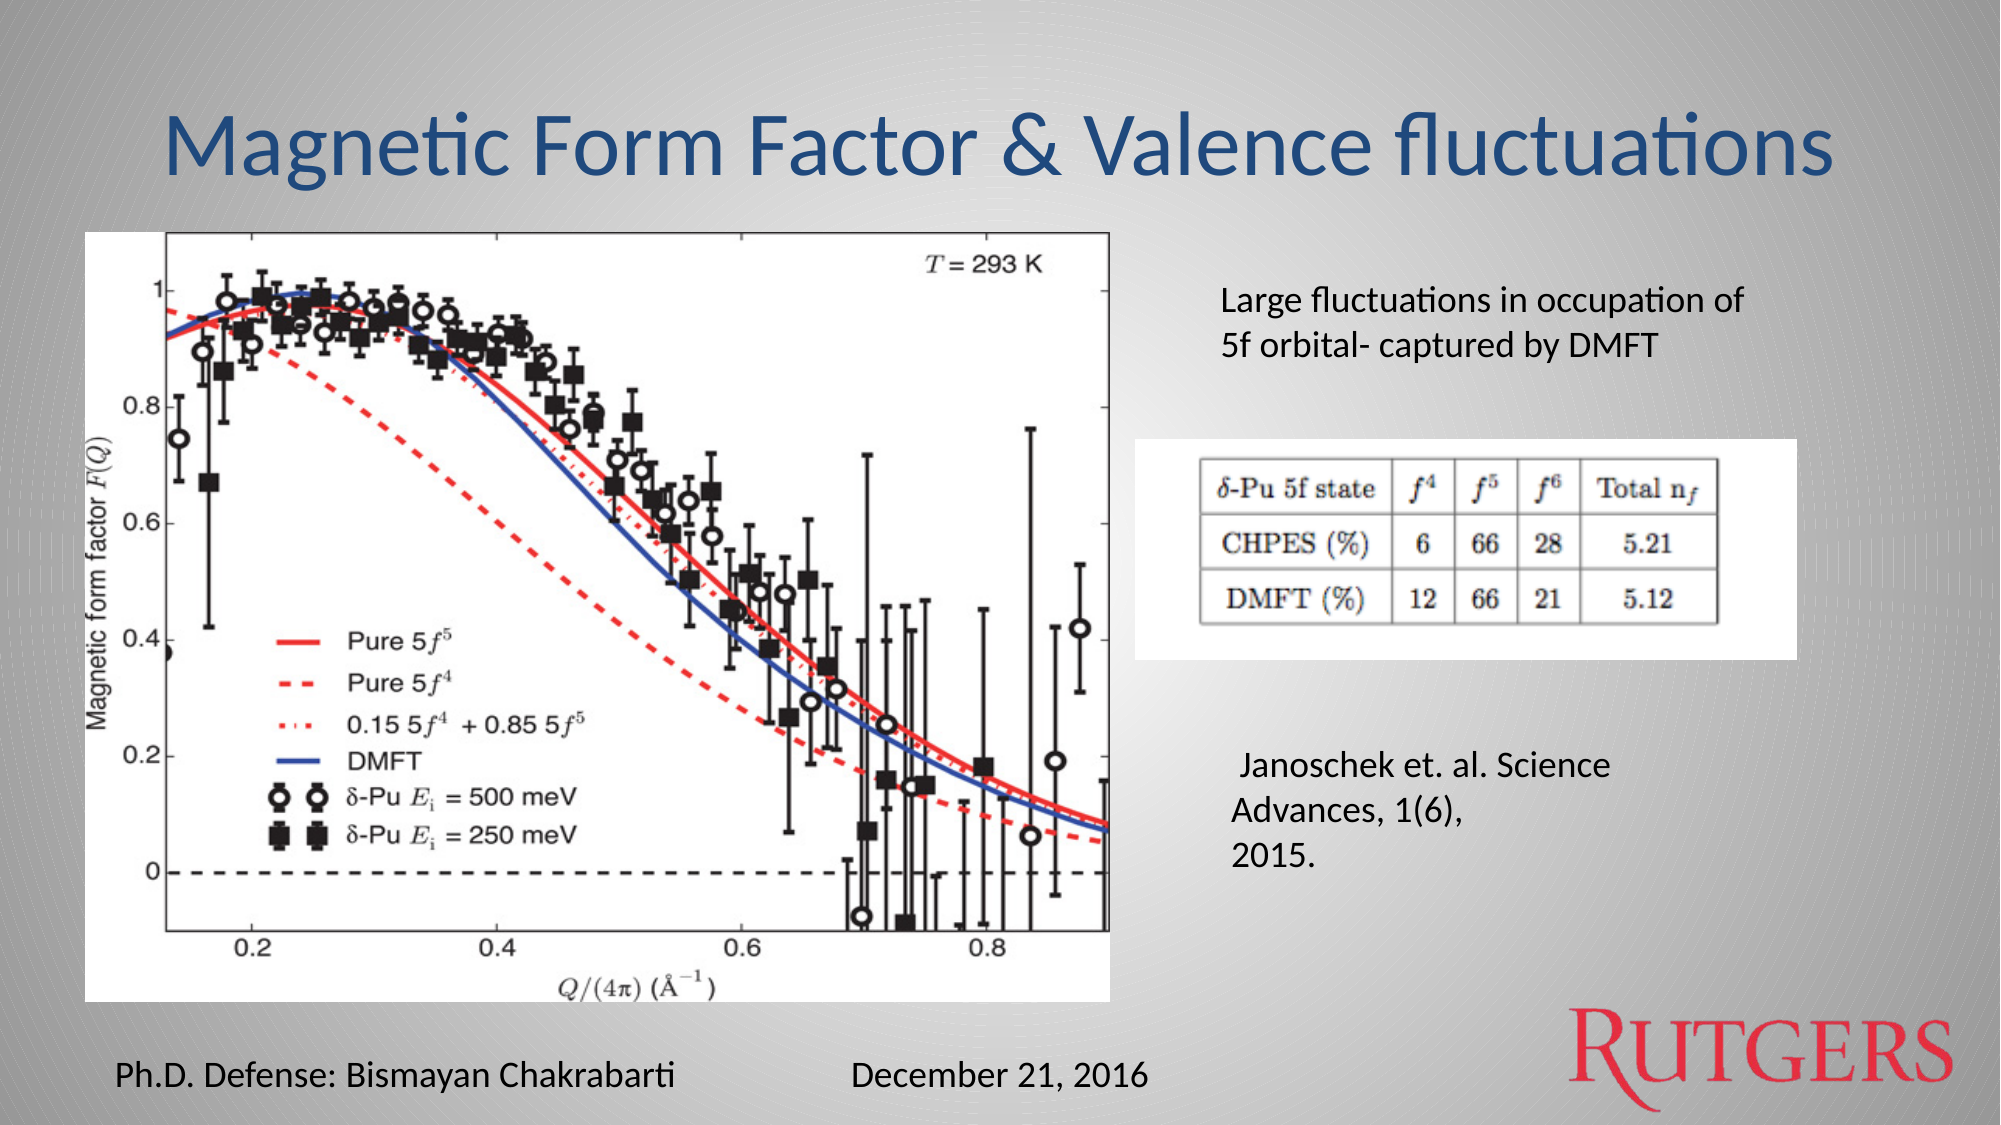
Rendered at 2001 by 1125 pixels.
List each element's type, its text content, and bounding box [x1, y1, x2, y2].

picture [1562, 949, 1964, 1125]
title Magnetic Form Factor & Valence fluctuations [99, 45, 1900, 233]
picture [1134, 439, 1798, 660]
footer December 21, 2016 [683, 1042, 1317, 1103]
text_box Large fluctuations in occupation of 5f orbital- captured by DMFT [1205, 267, 1797, 372]
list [85, 232, 1111, 1002]
text_box Janoschek et. al. Science Advances, 1(6), 2015. [1216, 732, 1732, 882]
slide_number Ph.D. Defense: Bismayan Chakrabarti [99, 1042, 683, 1103]
